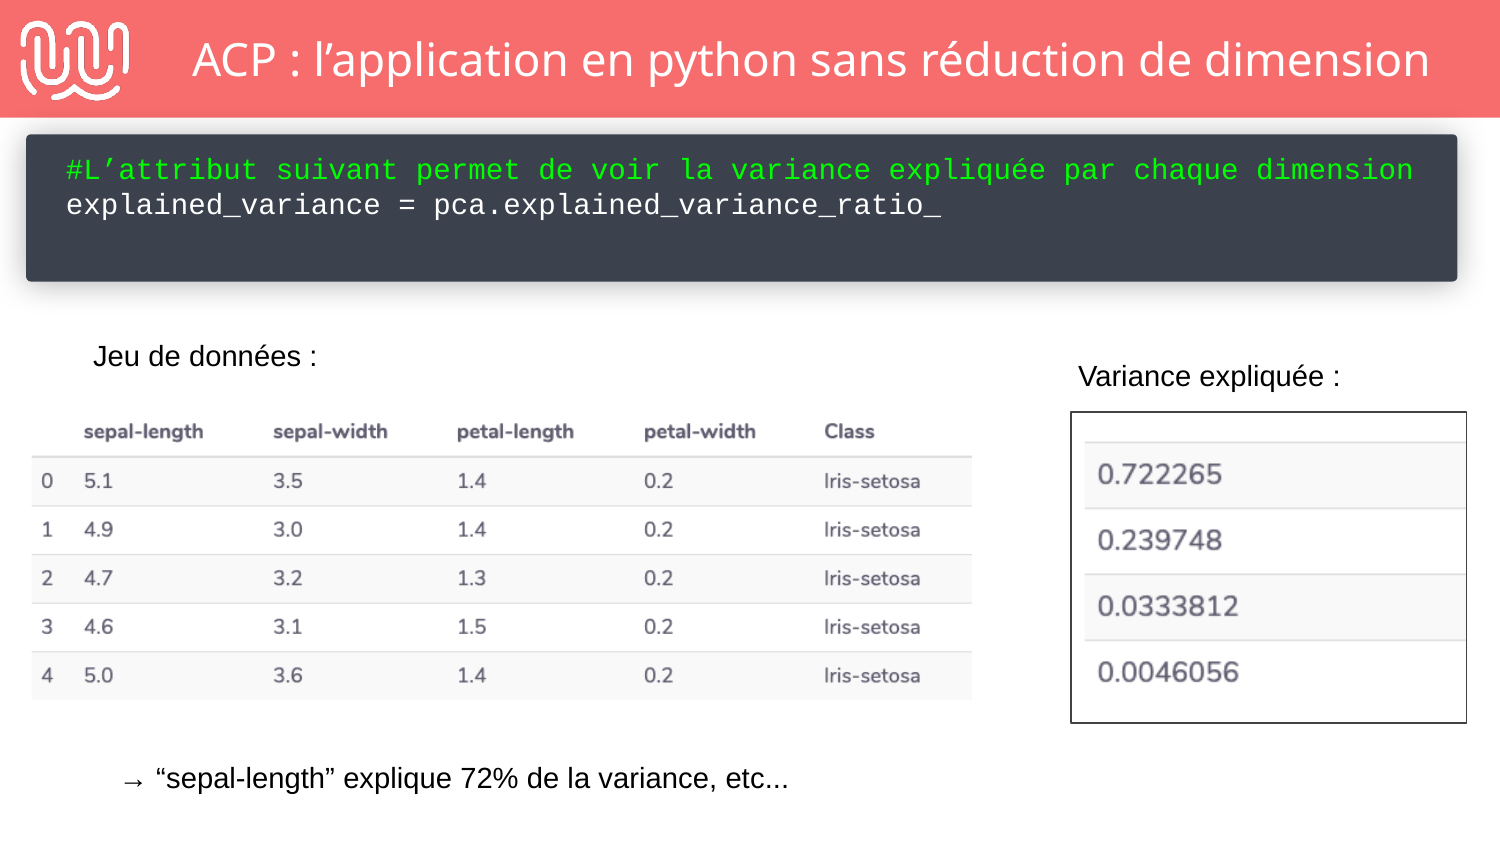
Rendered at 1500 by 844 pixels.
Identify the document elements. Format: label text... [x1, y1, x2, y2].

picture [10, 377, 972, 708]
text_box #L’attribut suivant permet de voir la variance expliquée par chaque dimension explained_variance = pca.explained_variance_ratio_ [26, 134, 1458, 282]
picture [20, 20, 134, 101]
text_box Variance expliquée : [1063, 342, 1457, 378]
picture [1071, 412, 1466, 723]
text_box → “sepal-length” explique 72% de la variance, etc... [103, 743, 1031, 813]
text_box Jeu de données : [78, 322, 472, 358]
title ACP : l’application en python sans réduction de dimension [192, 0, 1474, 118]
